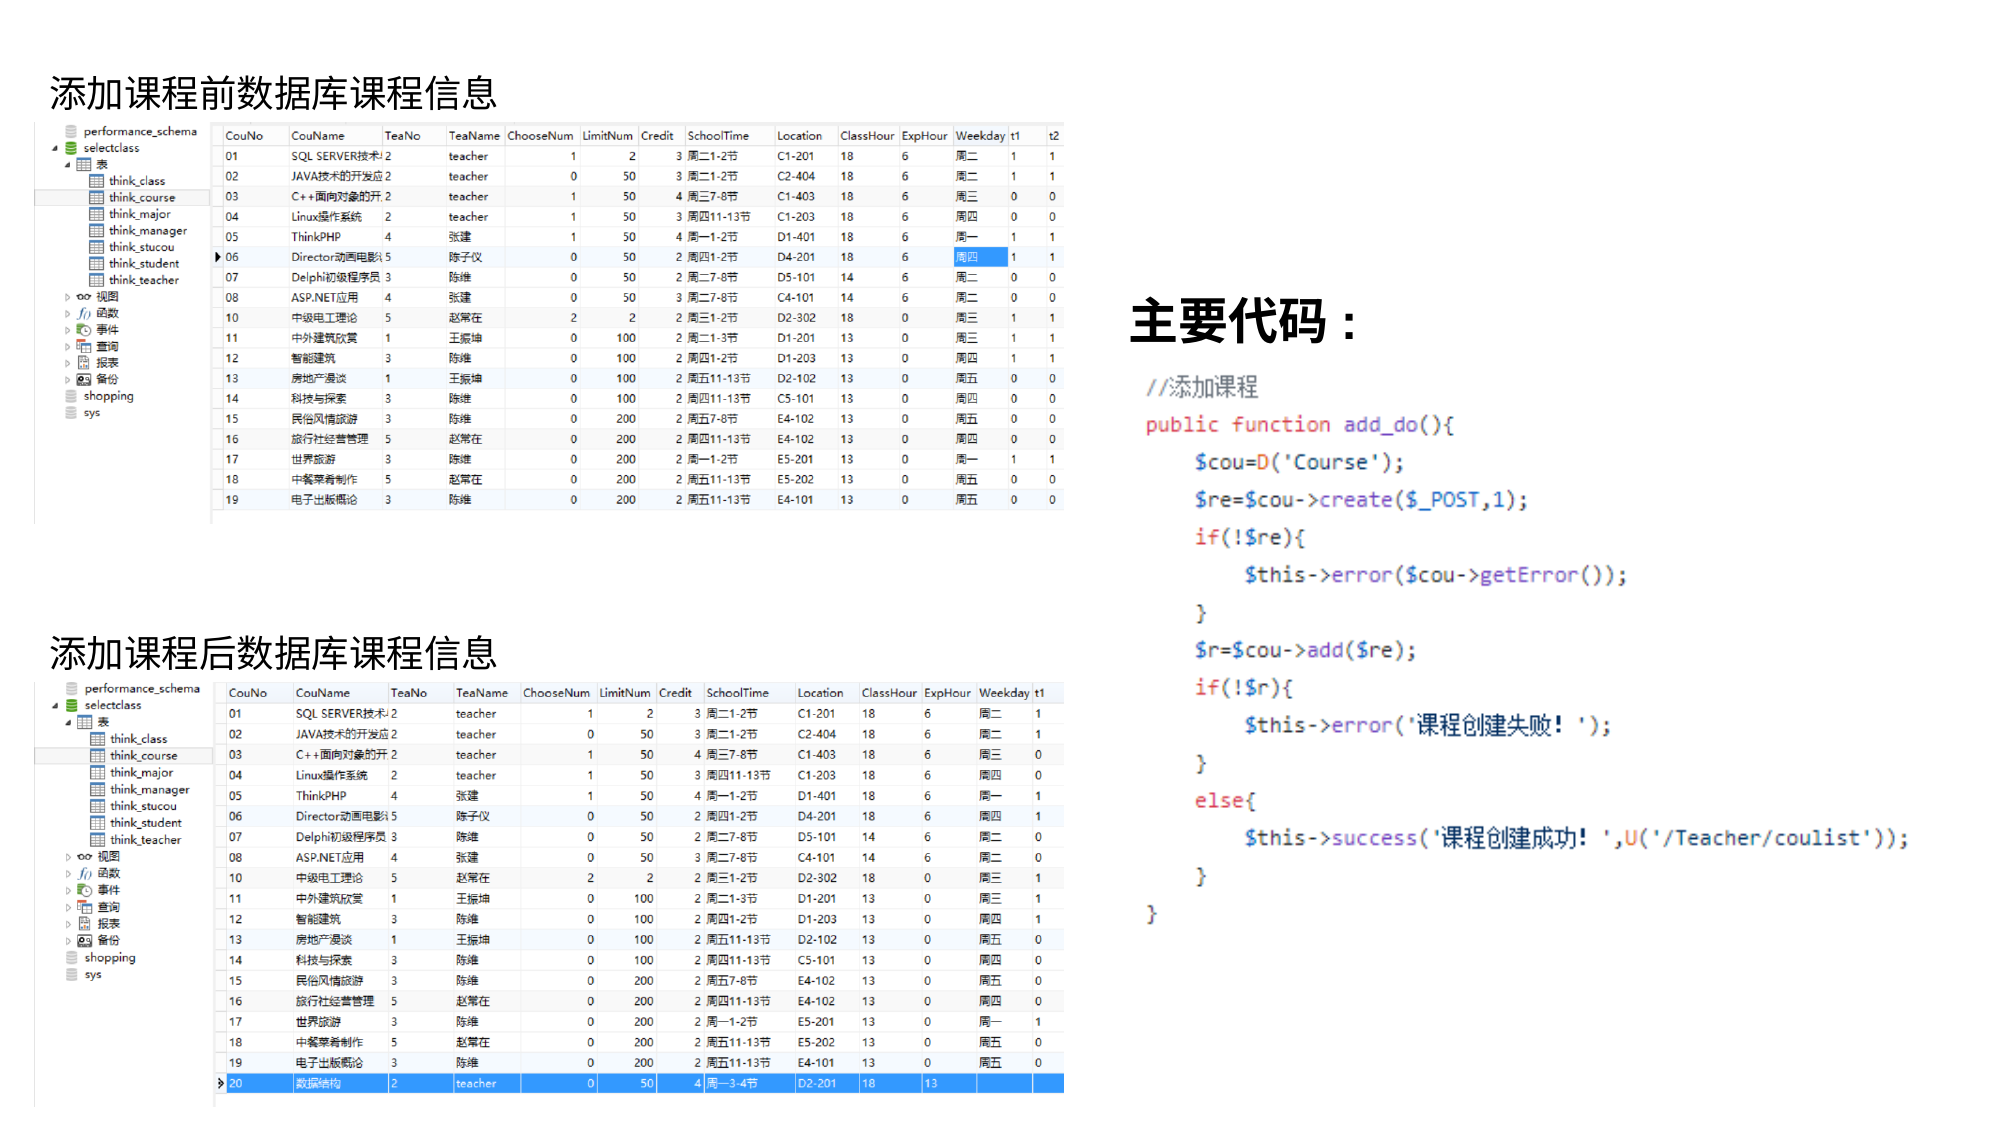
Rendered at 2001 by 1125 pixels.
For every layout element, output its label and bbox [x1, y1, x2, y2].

text_box [1114, 282, 1970, 947]
text_box [34, 622, 1064, 1106]
text_box [34, 62, 1064, 524]
